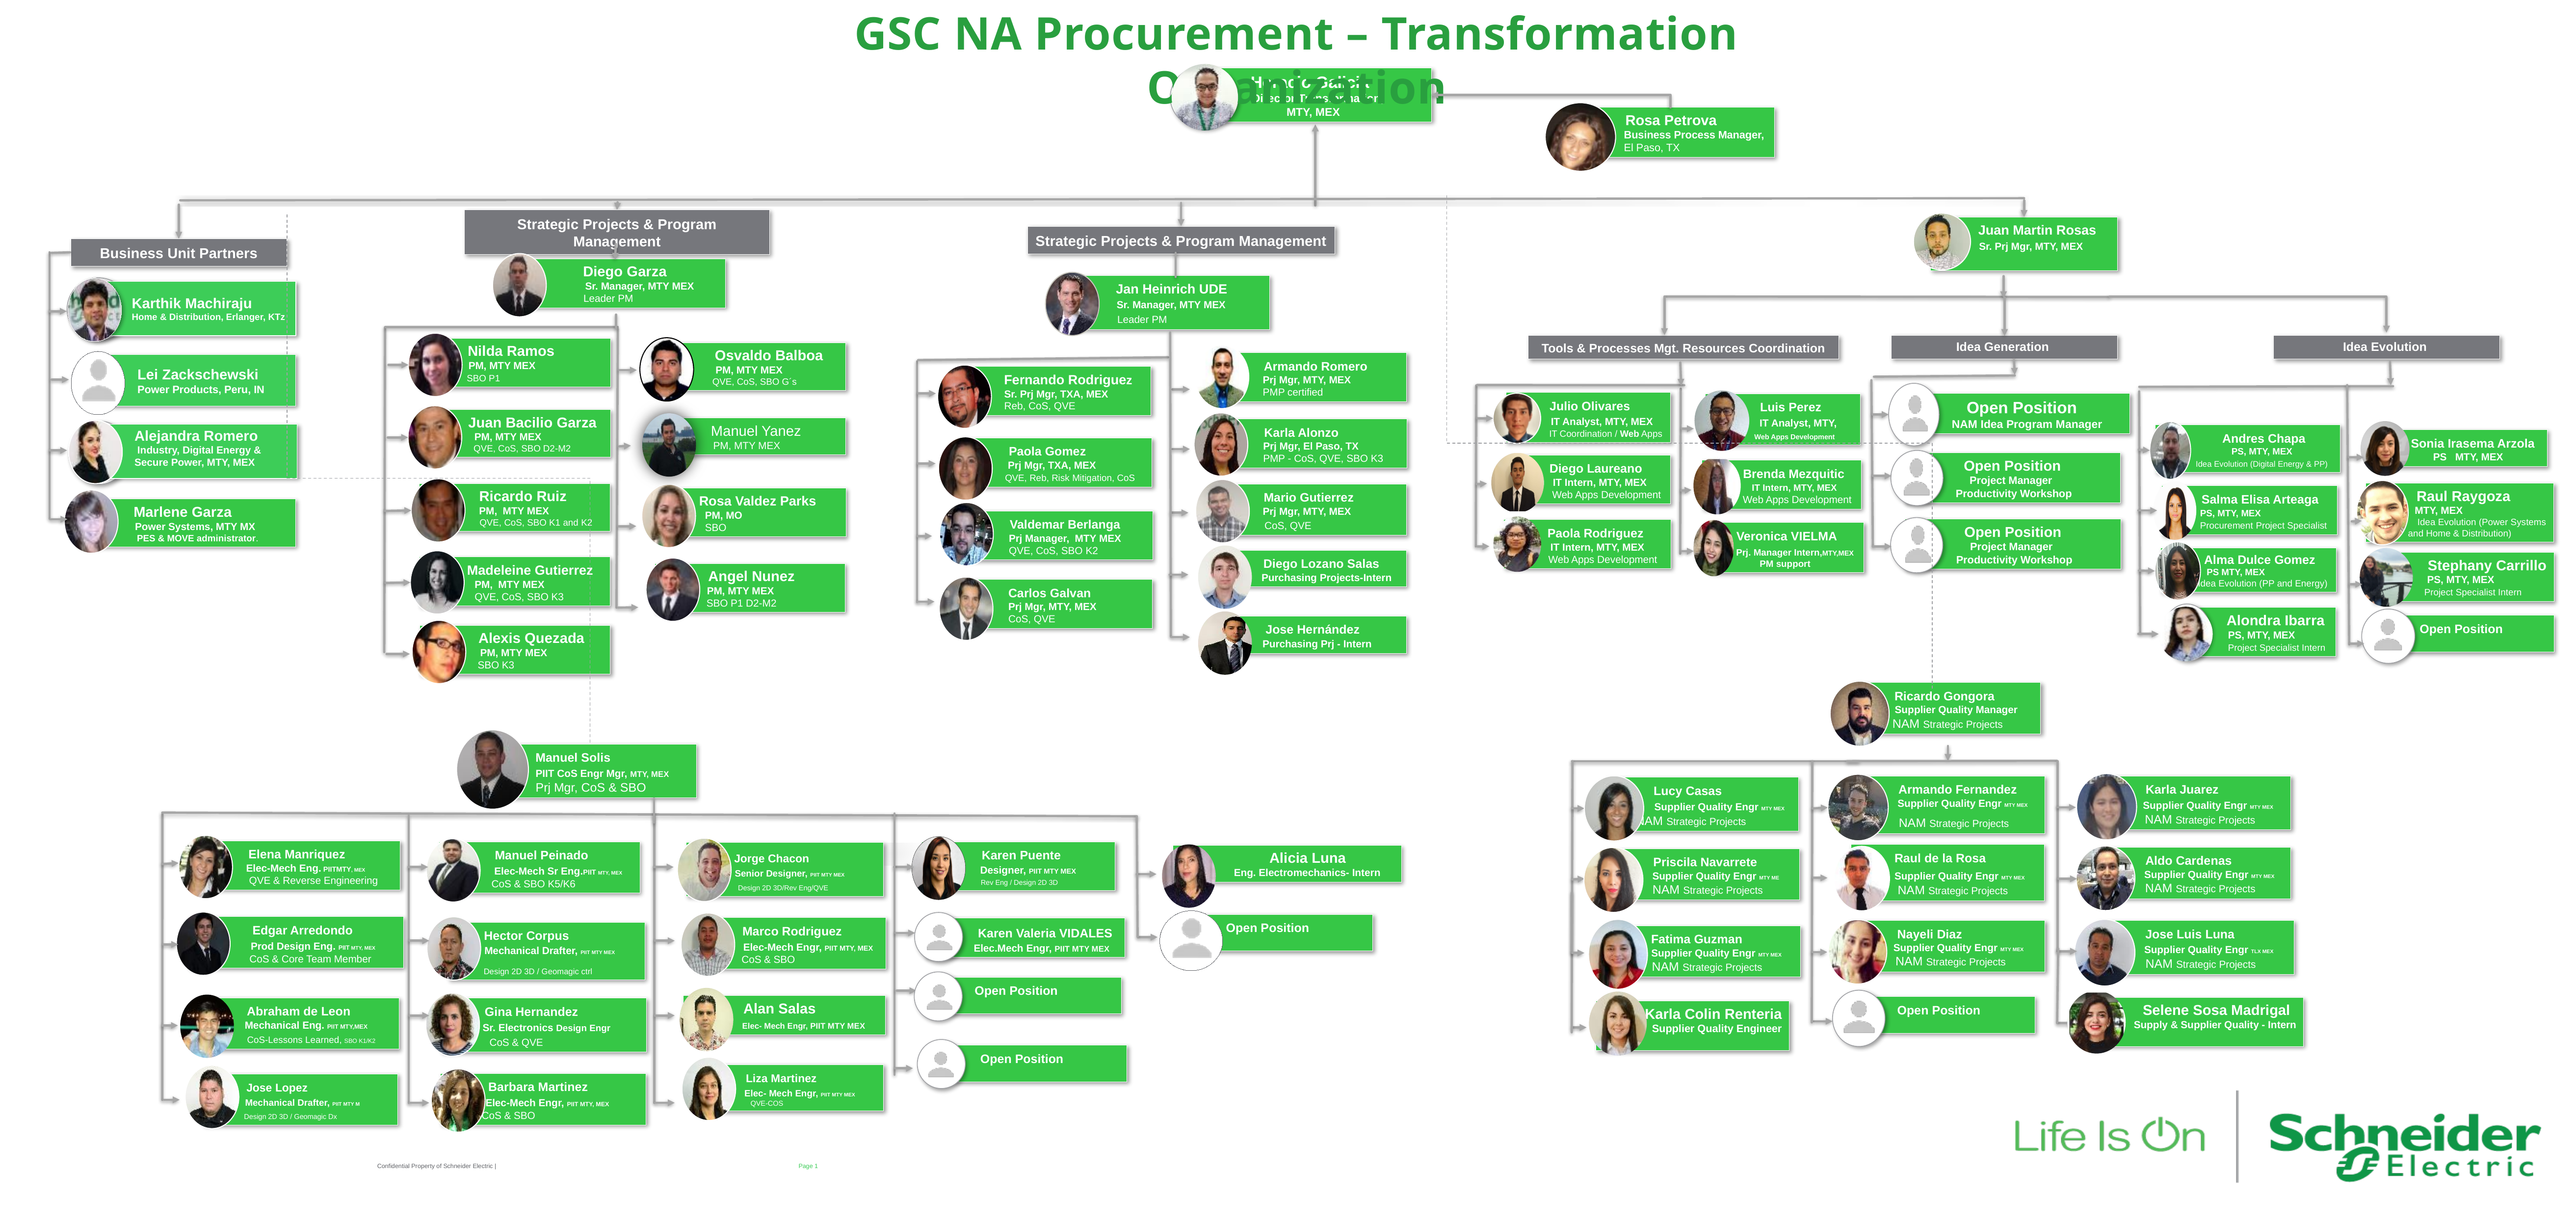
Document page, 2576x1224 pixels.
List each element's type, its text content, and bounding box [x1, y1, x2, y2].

footer Confidential Property of Schneider Electric | [377, 1162, 803, 1170]
picture [679, 987, 734, 1052]
picture [1557, 103, 1616, 172]
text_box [49, 204, 302, 554]
picture [1991, 1069, 2566, 1204]
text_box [1545, 0, 1557, 199]
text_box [173, 327, 704, 631]
text_box Rosa Petrova Business Process Manager, El Paso, TX [1618, 117, 1775, 158]
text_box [1559, 198, 2024, 201]
text_box GSC NA Procurement – Transformation Organization [1559, 1, 1892, 117]
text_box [1571, 681, 2294, 1056]
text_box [1442, 200, 1938, 686]
picture [71, 351, 125, 415]
text_box GSC NA Procurement – Transformation Organization [702, 1, 1543, 117]
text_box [1940, 213, 2554, 664]
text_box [917, 203, 1407, 668]
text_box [384, 217, 846, 684]
picture [1198, 611, 1252, 675]
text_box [1240, 65, 1432, 129]
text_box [180, 198, 1543, 201]
picture [1159, 910, 1223, 971]
text_box Selene Sosa Madrigal Supply & Supplier Quality - Intern [2296, 997, 2304, 1047]
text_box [162, 729, 1402, 1133]
picture [1198, 545, 1252, 609]
picture [2067, 990, 2126, 1054]
picture [1171, 64, 1238, 131]
slide_number Page 1 [803, 1162, 947, 1170]
